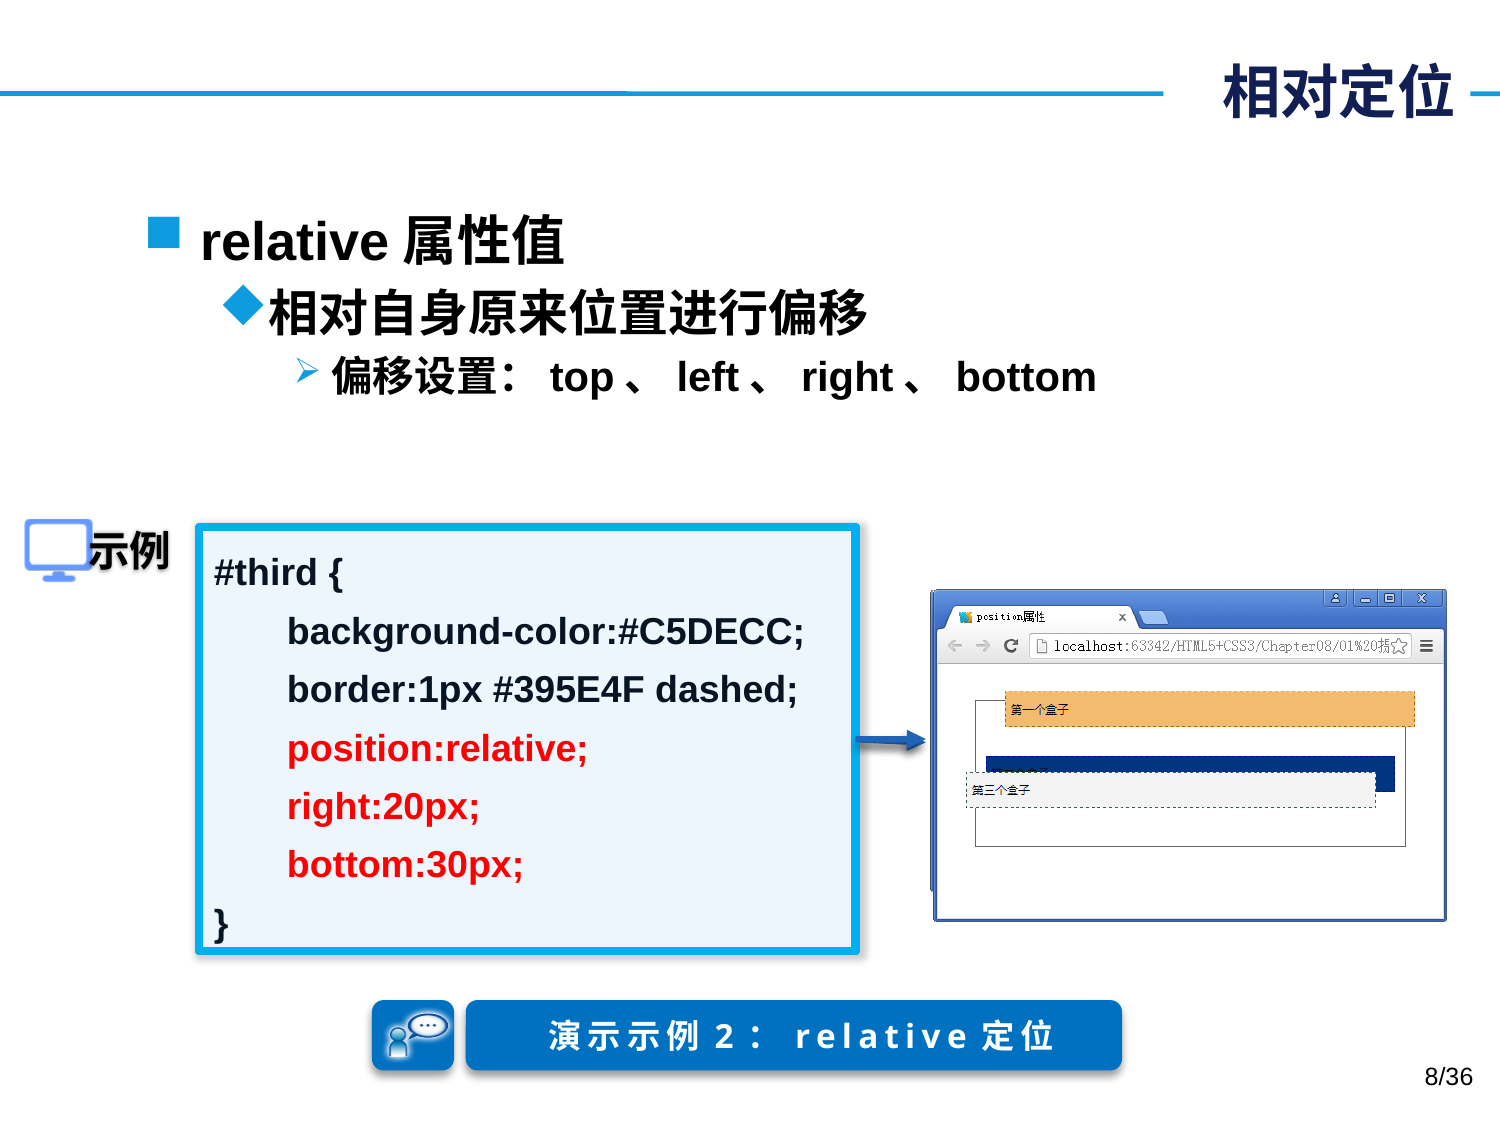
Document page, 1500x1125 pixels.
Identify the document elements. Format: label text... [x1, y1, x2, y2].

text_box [23, 515, 188, 584]
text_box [855, 738, 924, 742]
slide_number /36 [1138, 1053, 1489, 1114]
picture [929, 589, 1447, 923]
text_box #third { background-color:#C5DECC; border:1px #395E4F dashed; position:relative; right:20px; bottom:30px; } [199, 527, 856, 952]
list relative属性值 相对自身原来位置进行偏移 偏移设置：top、left、right、bottom [128, 199, 1383, 1043]
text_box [371, 999, 1123, 1071]
title 相对定位 [1163, 46, 1471, 133]
